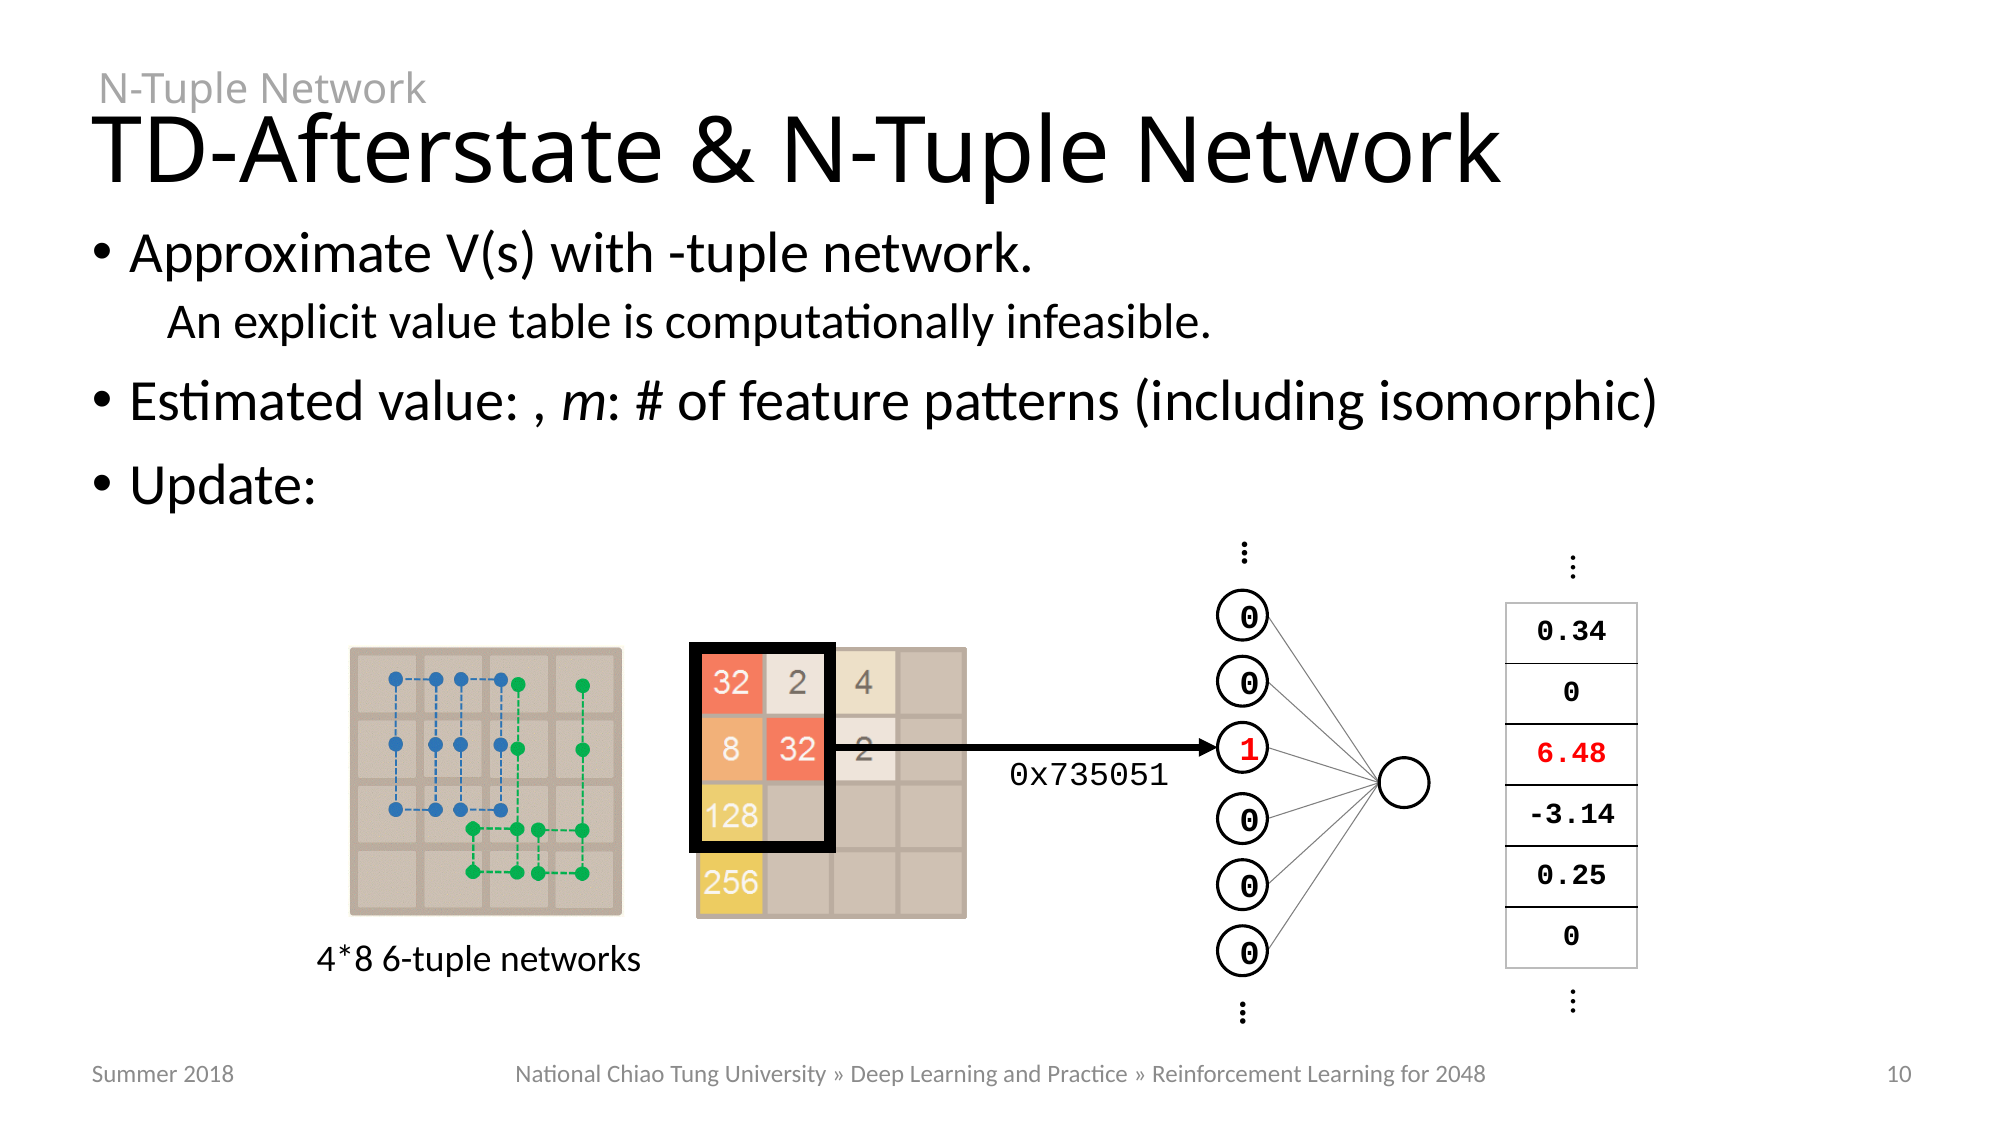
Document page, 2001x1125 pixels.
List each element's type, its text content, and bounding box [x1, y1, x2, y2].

table_cell 0 [1507, 664, 1636, 723]
text_box 0 [1216, 792, 1267, 845]
text_box 1 [1216, 721, 1267, 774]
text_box … [1530, 973, 1590, 1030]
footer National Chiao Tung University » Deep Learning and Practice » Reinforcement Learning for 2048 [527, 1042, 1476, 1103]
table_cell 0.25 [1507, 847, 1636, 906]
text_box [695, 647, 968, 919]
text_box [1380, 756, 1431, 809]
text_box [1267, 782, 1380, 951]
table_cell -3.14 [1507, 786, 1636, 845]
text_box 0x735051 [994, 748, 1185, 800]
text_box 0 [1216, 924, 1269, 977]
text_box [1267, 615, 1380, 681]
text_box 0 [1216, 589, 1269, 642]
table_header 0.34 [1507, 604, 1636, 663]
title TD-Afterstate & N-Tuple Network [76, 124, 1927, 215]
text_box 0 [1216, 655, 1267, 708]
table_cell 6.48 [1507, 725, 1636, 784]
picture [344, 645, 630, 921]
table_cell 0 [1507, 908, 1636, 967]
slide_number 10 [1476, 1042, 1927, 1103]
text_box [1267, 681, 1380, 747]
text_box … [1530, 539, 1590, 596]
slide_number Summer 2018 [76, 1042, 527, 1103]
text_box … [1202, 525, 1262, 582]
text_box … [1200, 985, 1261, 1042]
list N-Tuple Network [76, 56, 1927, 124]
text_box 0 [1216, 858, 1267, 911]
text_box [1267, 747, 1380, 782]
text_box 4*8 6-tuple networks [301, 926, 707, 987]
